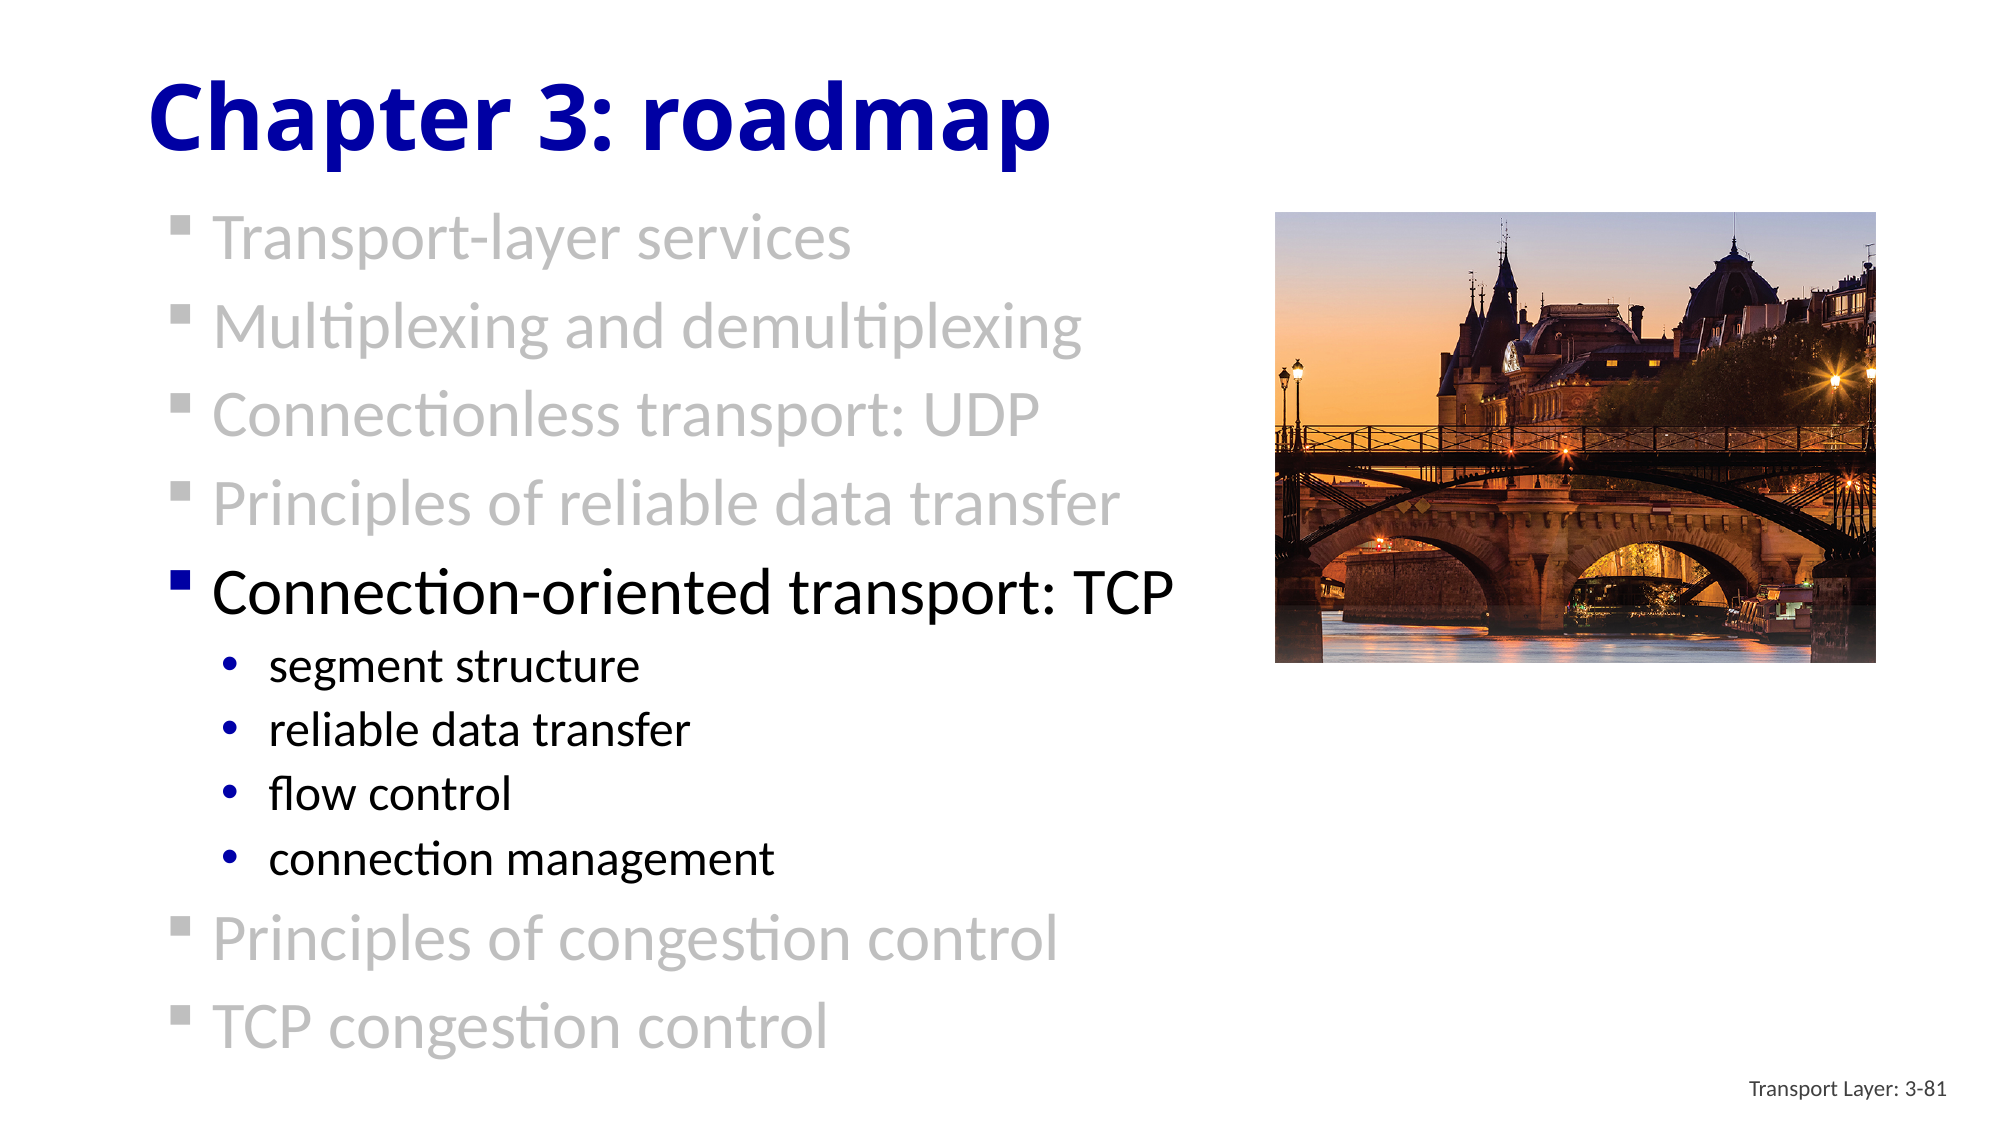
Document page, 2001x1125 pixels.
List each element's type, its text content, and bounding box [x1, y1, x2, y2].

list Transport-layer services Multiplexing and demultiplexing Connectionless transport: UDP Principles of reliable data transfer Connection-oriented transport: TCP segment structure reliable data transfer flow control connection management Principles of congestion control TCP congestion control [131, 194, 1217, 1117]
slide_number Transport Layer: 3-81 [1512, 1056, 1963, 1117]
picture [1275, 212, 1876, 663]
title Chapter 3: roadmap [131, 47, 1856, 195]
